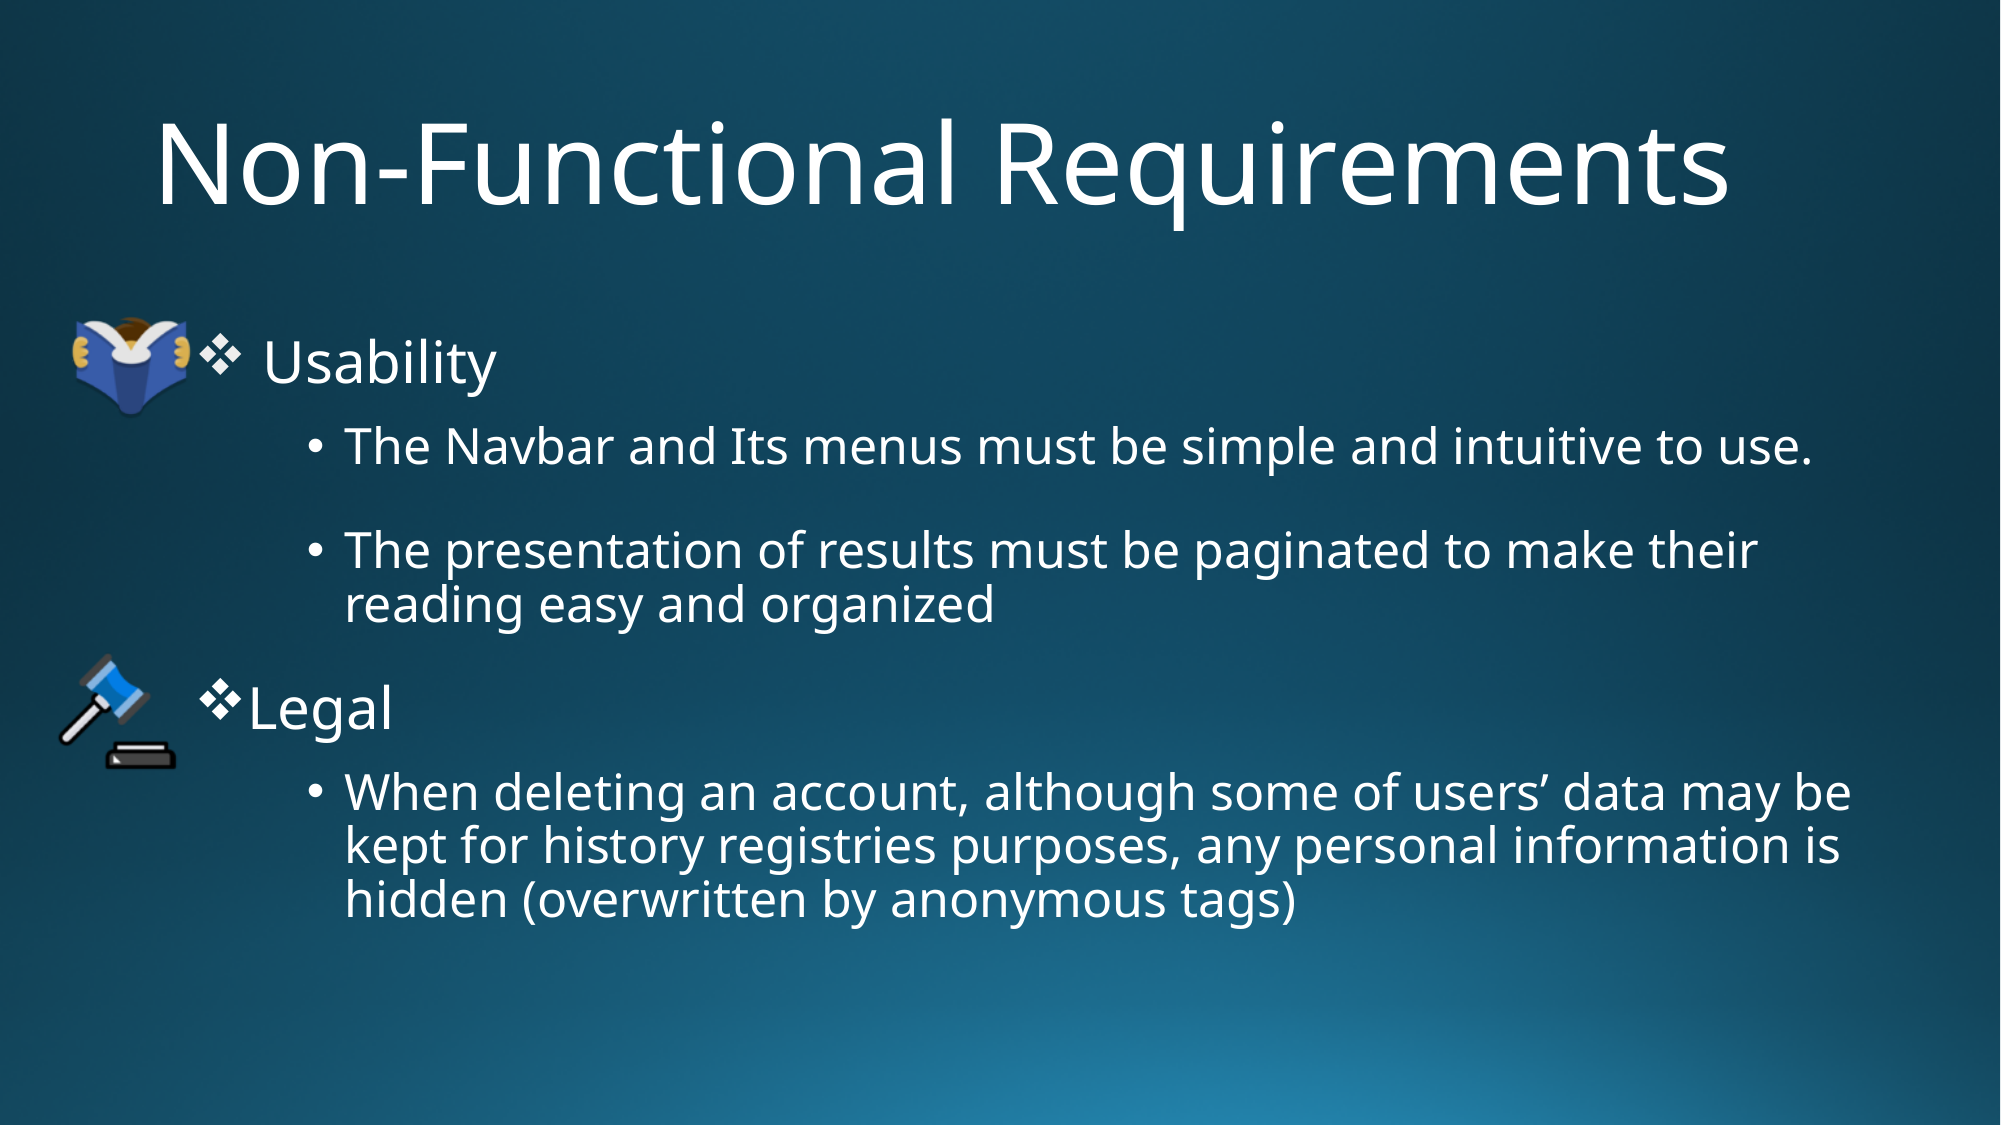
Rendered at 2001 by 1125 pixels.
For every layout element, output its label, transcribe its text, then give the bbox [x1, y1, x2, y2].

list Usability The Navbar and Its menus must be simple and intuitive to use. The presentation of results must be paginated to make their reading easy and organized Legal When deleting an account, although some of users’ data may be kept for history registries purposes, any personal information is hidden (overwritten by anonymous tags) [179, 325, 1892, 1040]
title Non-Functional Requirements [137, 59, 1863, 278]
picture [0, 0, 2001, 1125]
